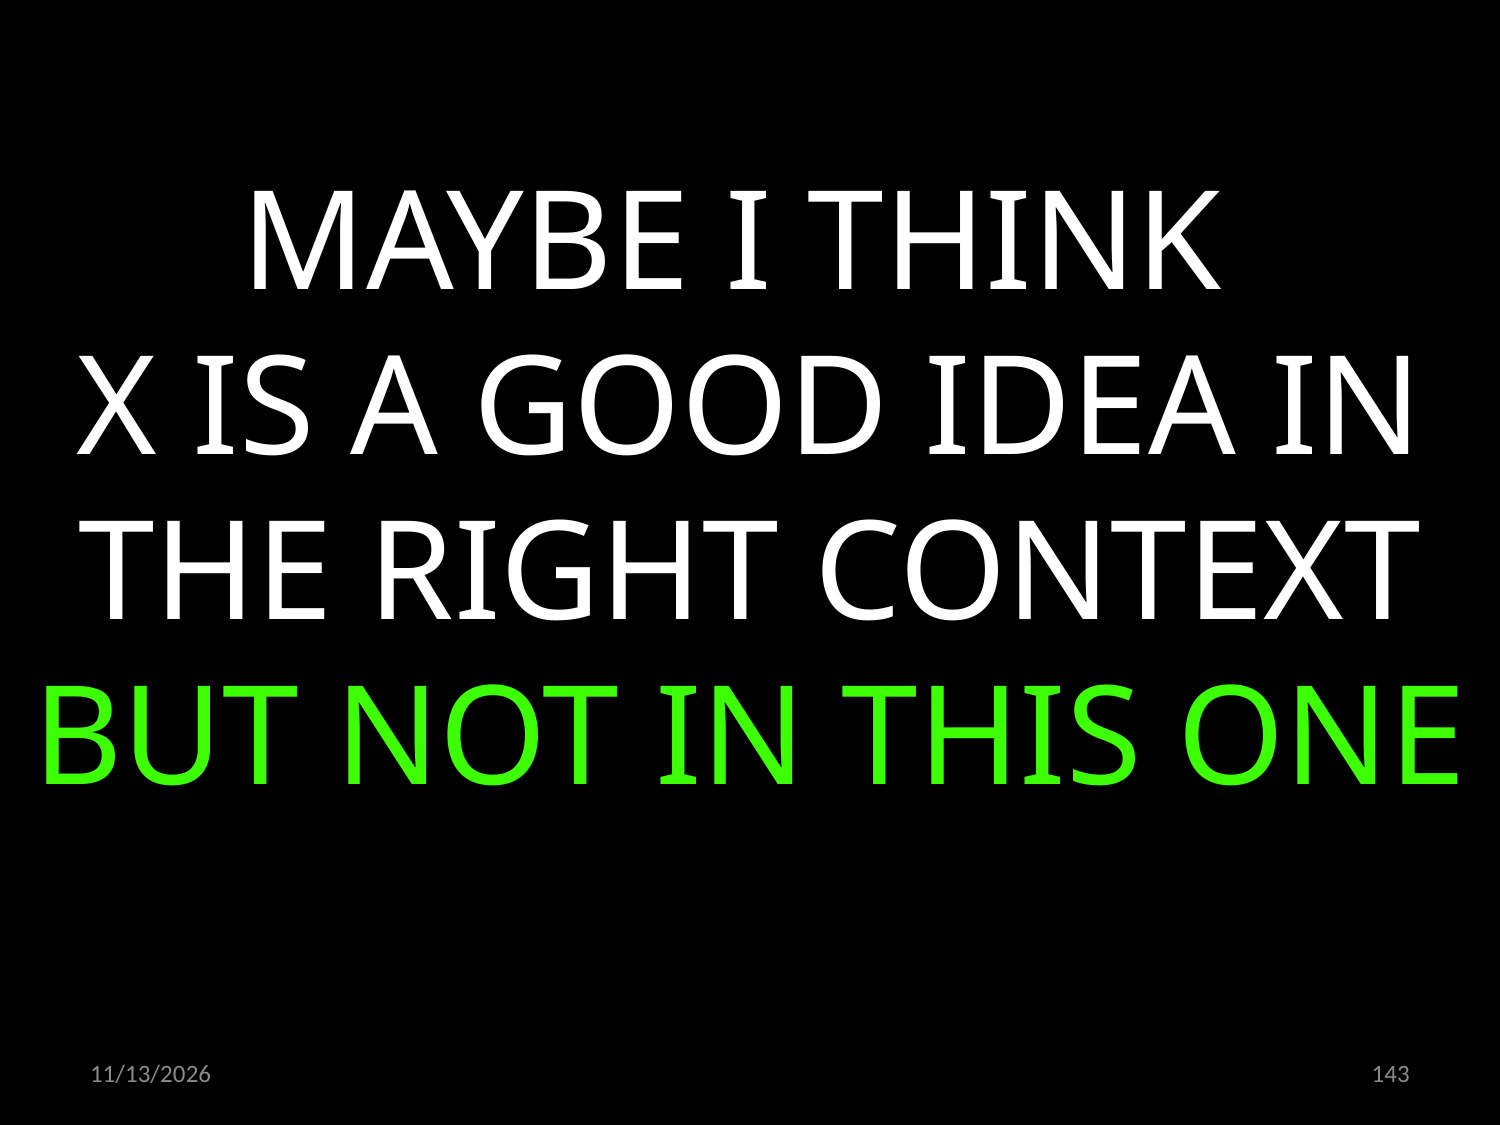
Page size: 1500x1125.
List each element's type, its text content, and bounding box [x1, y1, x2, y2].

slide_number 143 [1074, 1042, 1425, 1103]
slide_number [75, 1042, 425, 1103]
text_box MAYBE I THINK X IS A GOOD IDEA IN THE RIGHT CONTEXT BUT NOT IN THIS ONE [0, 144, 1500, 246]
